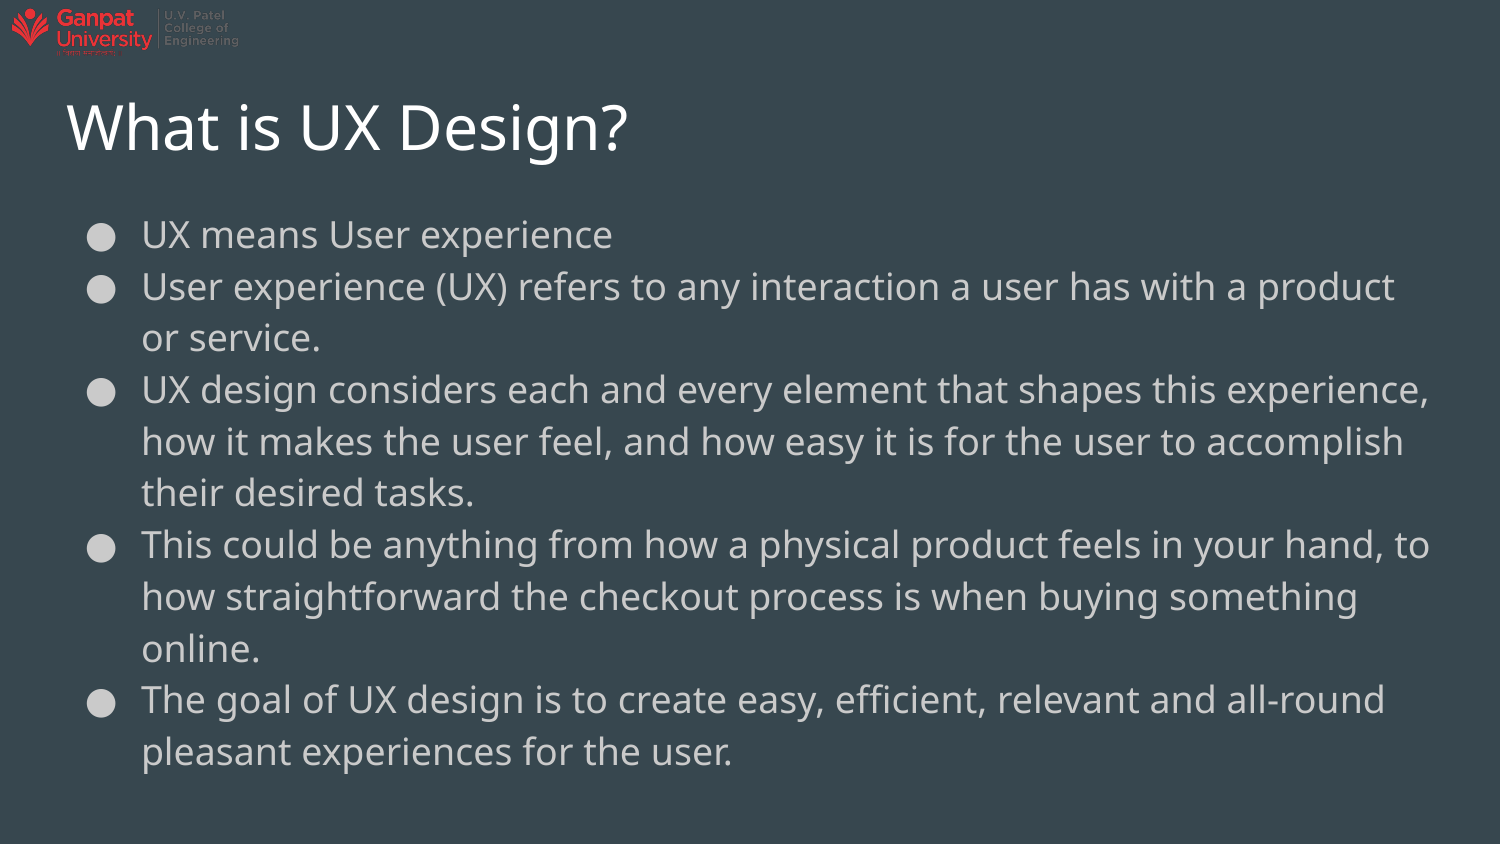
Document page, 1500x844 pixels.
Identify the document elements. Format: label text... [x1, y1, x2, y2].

title What is UX Design? [51, 72, 1449, 167]
picture [0, 0, 254, 65]
list UX means User experience User experience (UX) refers to any interaction a user has with a product or service. UX design considers each and every element that shapes this experience, how it makes the user feel, and how easy it is for the user to accomplish their desired tasks. This could be anything from how a physical product feels in your hand, to how straightforward the checkout process is when buying something online. The goal of UX design is to create easy, efficient, relevant and all-round pleasant experiences for the user. [51, 189, 1449, 750]
